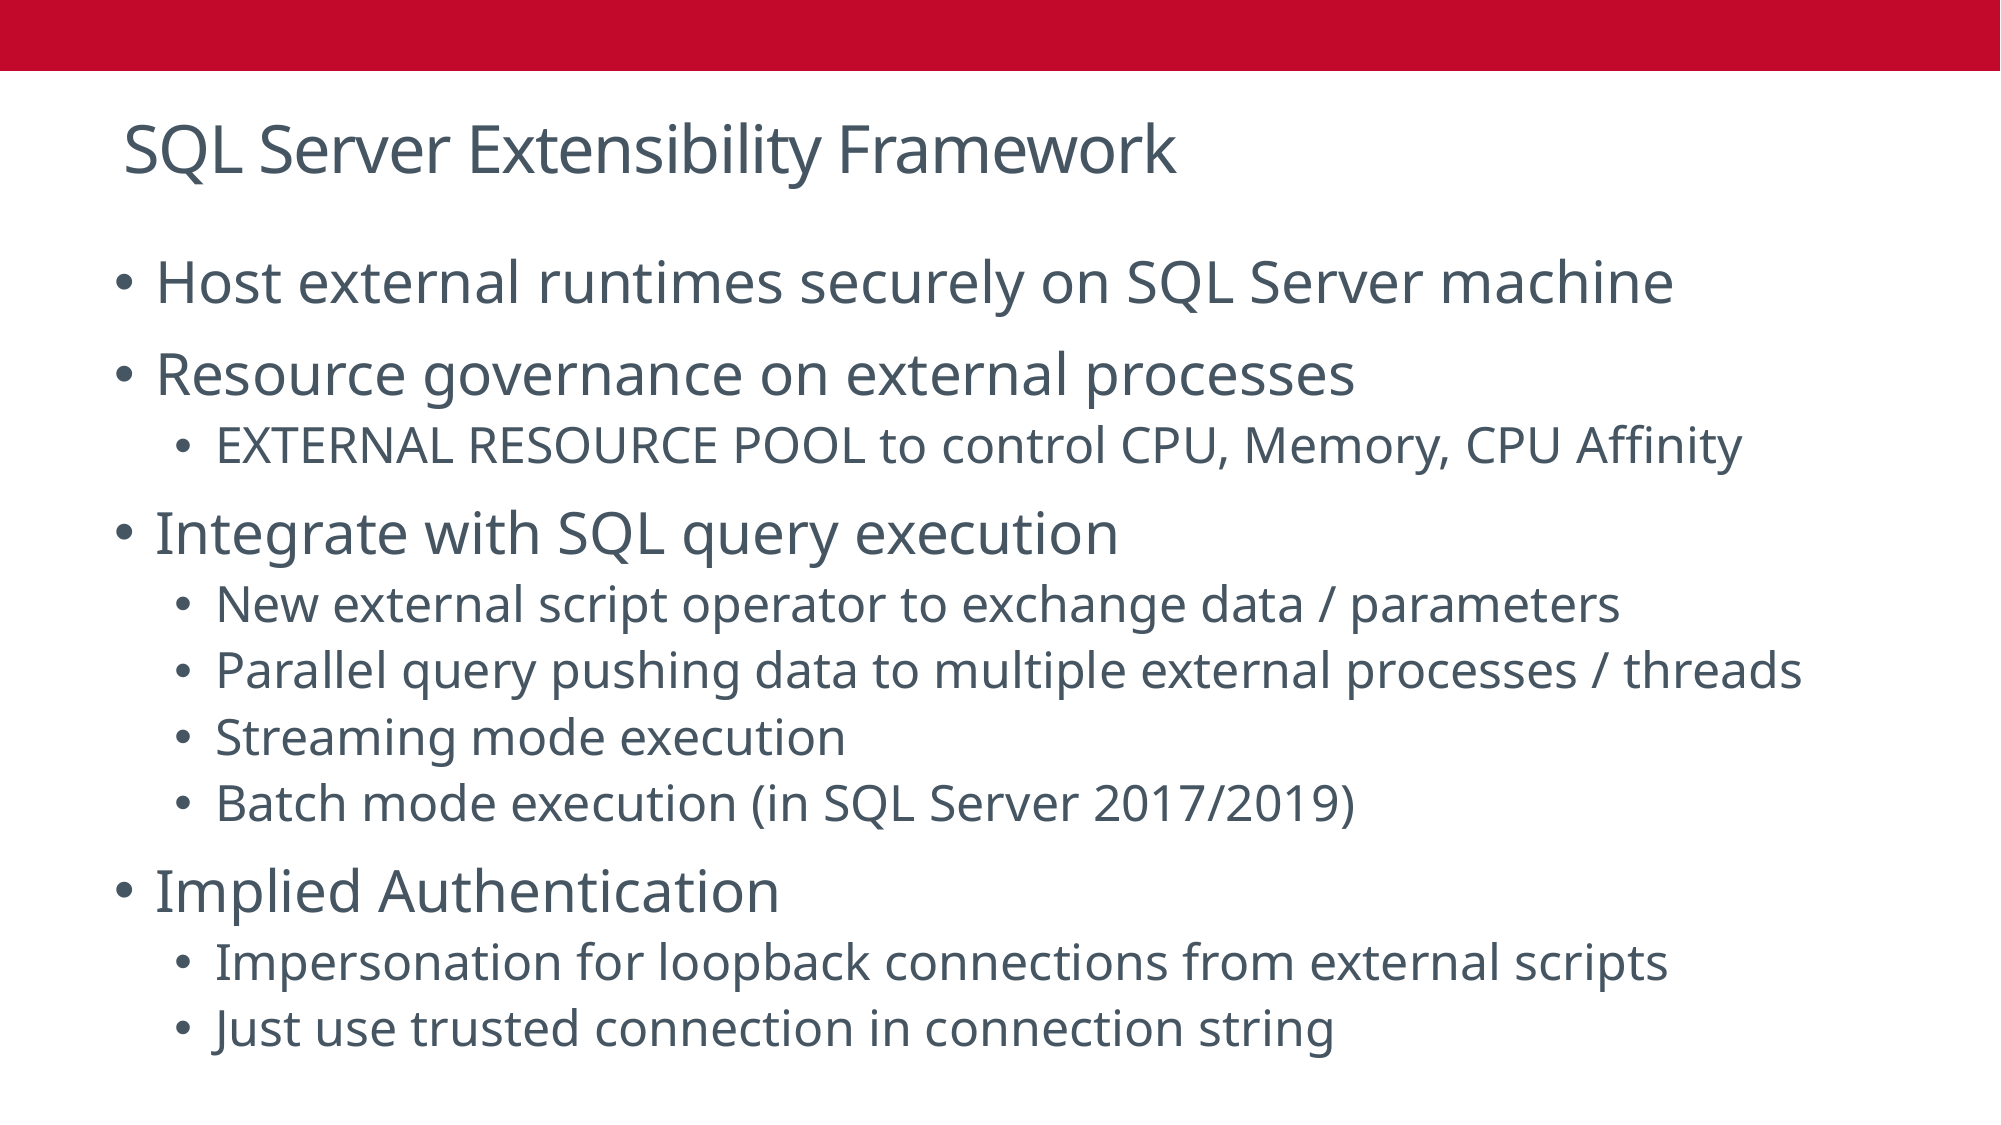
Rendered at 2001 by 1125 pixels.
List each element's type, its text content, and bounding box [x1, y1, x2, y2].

text_box Host external runtimes securely on SQL Server machine Resource governance on external processes EXTERNAL RESOURCE POOL to control CPU, Memory, CPU Affinity Integrate with SQL query execution New external script operator to exchange data / parameters Parallel query pushing data to multiple external processes / threads Streaming mode execution Batch mode execution (in SQL Server 2017/2019) Implied Authentication Impersonation for loopback connections from external scripts Just use trusted connection in connection string [99, 245, 1870, 1119]
title SQL Server Extensibility Framework [99, 100, 1881, 246]
text_box [0, 0, 2000, 72]
